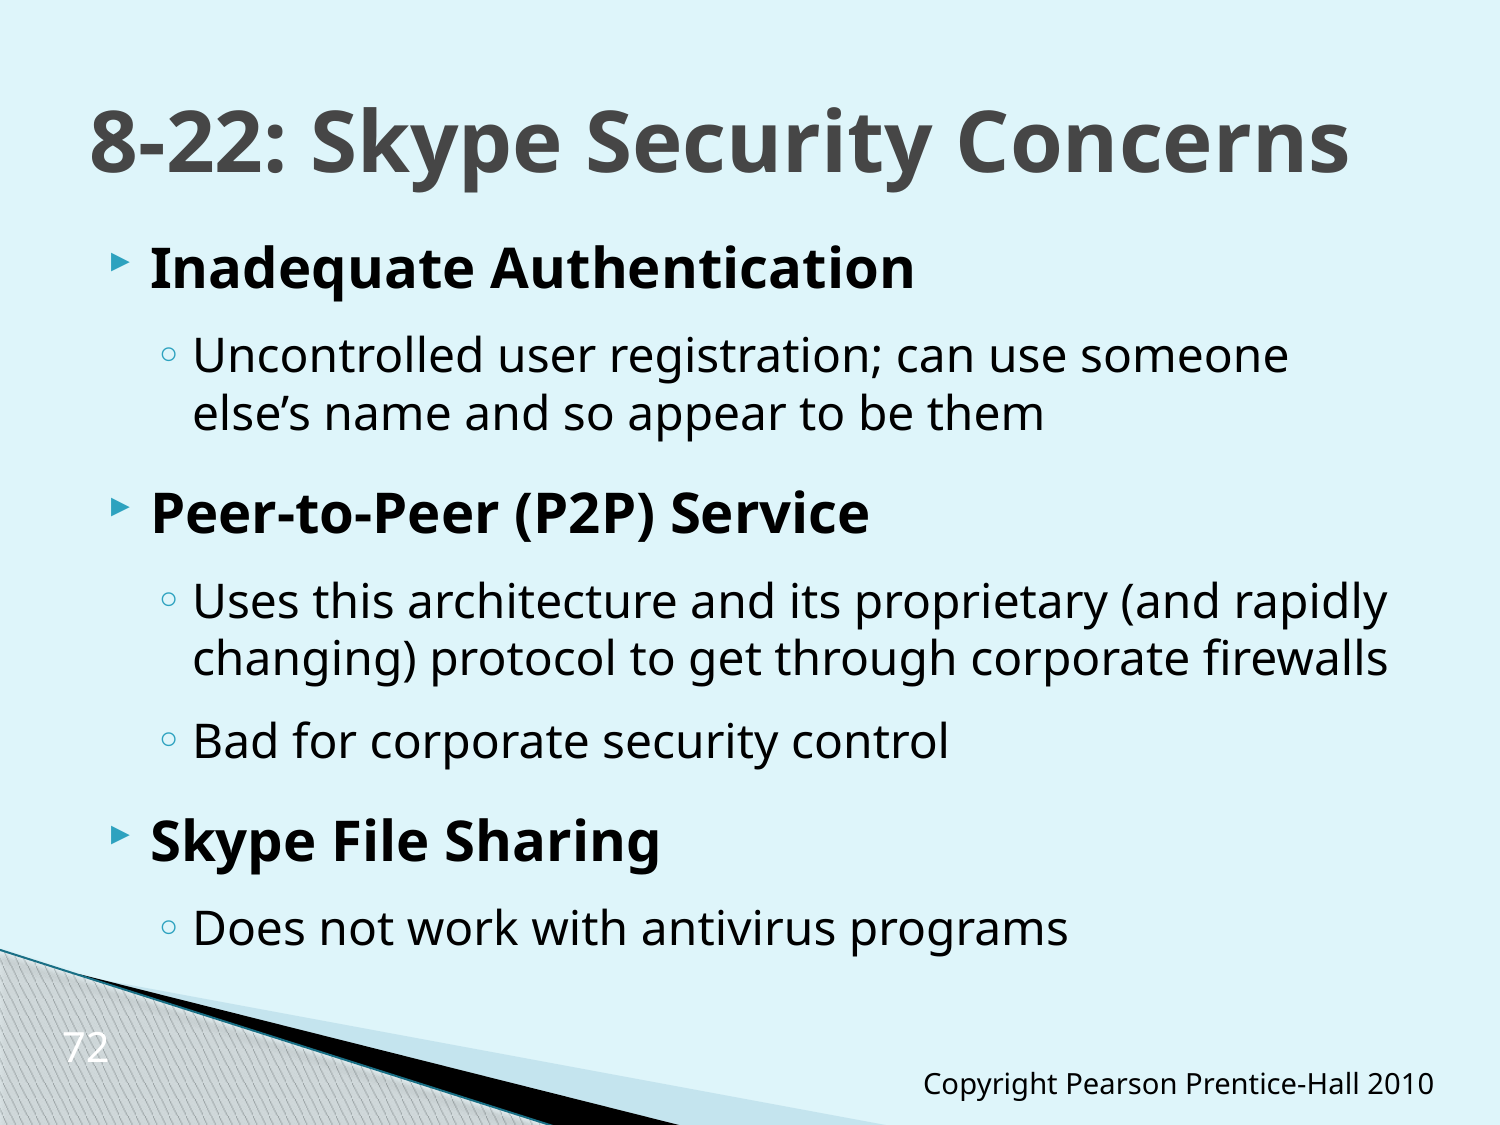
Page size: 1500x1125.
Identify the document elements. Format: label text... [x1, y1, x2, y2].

slide_number 72 [0, 1025, 125, 1085]
footer Copyright Pearson Prentice-Hall 2010 [737, 1052, 1450, 1113]
list Inadequate Authentication Uncontrolled user registration; can use someone else’s name and so appear to be them Peer-to-Peer (P2P) Service Uses this architecture and its proprietary (and rapidly changing) protocol to get through corporate firewalls Bad for corporate security control Skype File Sharing Does not work with antivirus programs [75, 233, 1425, 968]
title 8-22: Skype Security Concerns [75, 45, 1425, 233]
